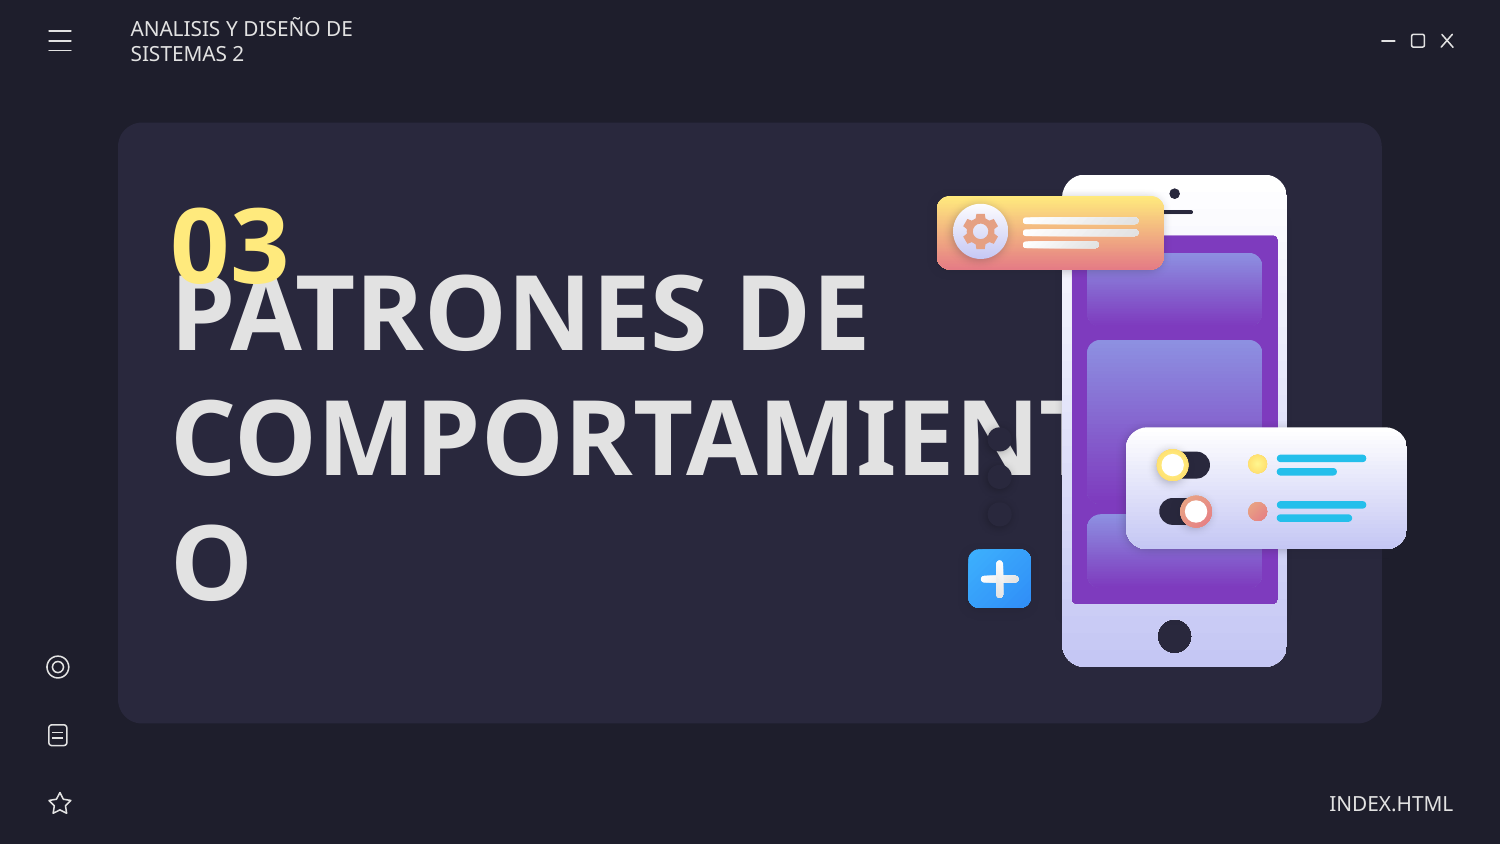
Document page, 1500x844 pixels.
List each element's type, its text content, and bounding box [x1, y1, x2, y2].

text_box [46, 655, 72, 814]
subtitle INDEX.HTML [1278, 780, 1453, 826]
title 03 [155, 172, 423, 311]
title PATRONES DE COMPORTAMIENTO [155, 310, 931, 557]
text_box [48, 30, 72, 51]
text_box [46, 27, 74, 32]
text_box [936, 174, 1408, 668]
subtitle ANALISIS Y DISEÑO DE SISTEMAS 2 [130, 18, 437, 64]
